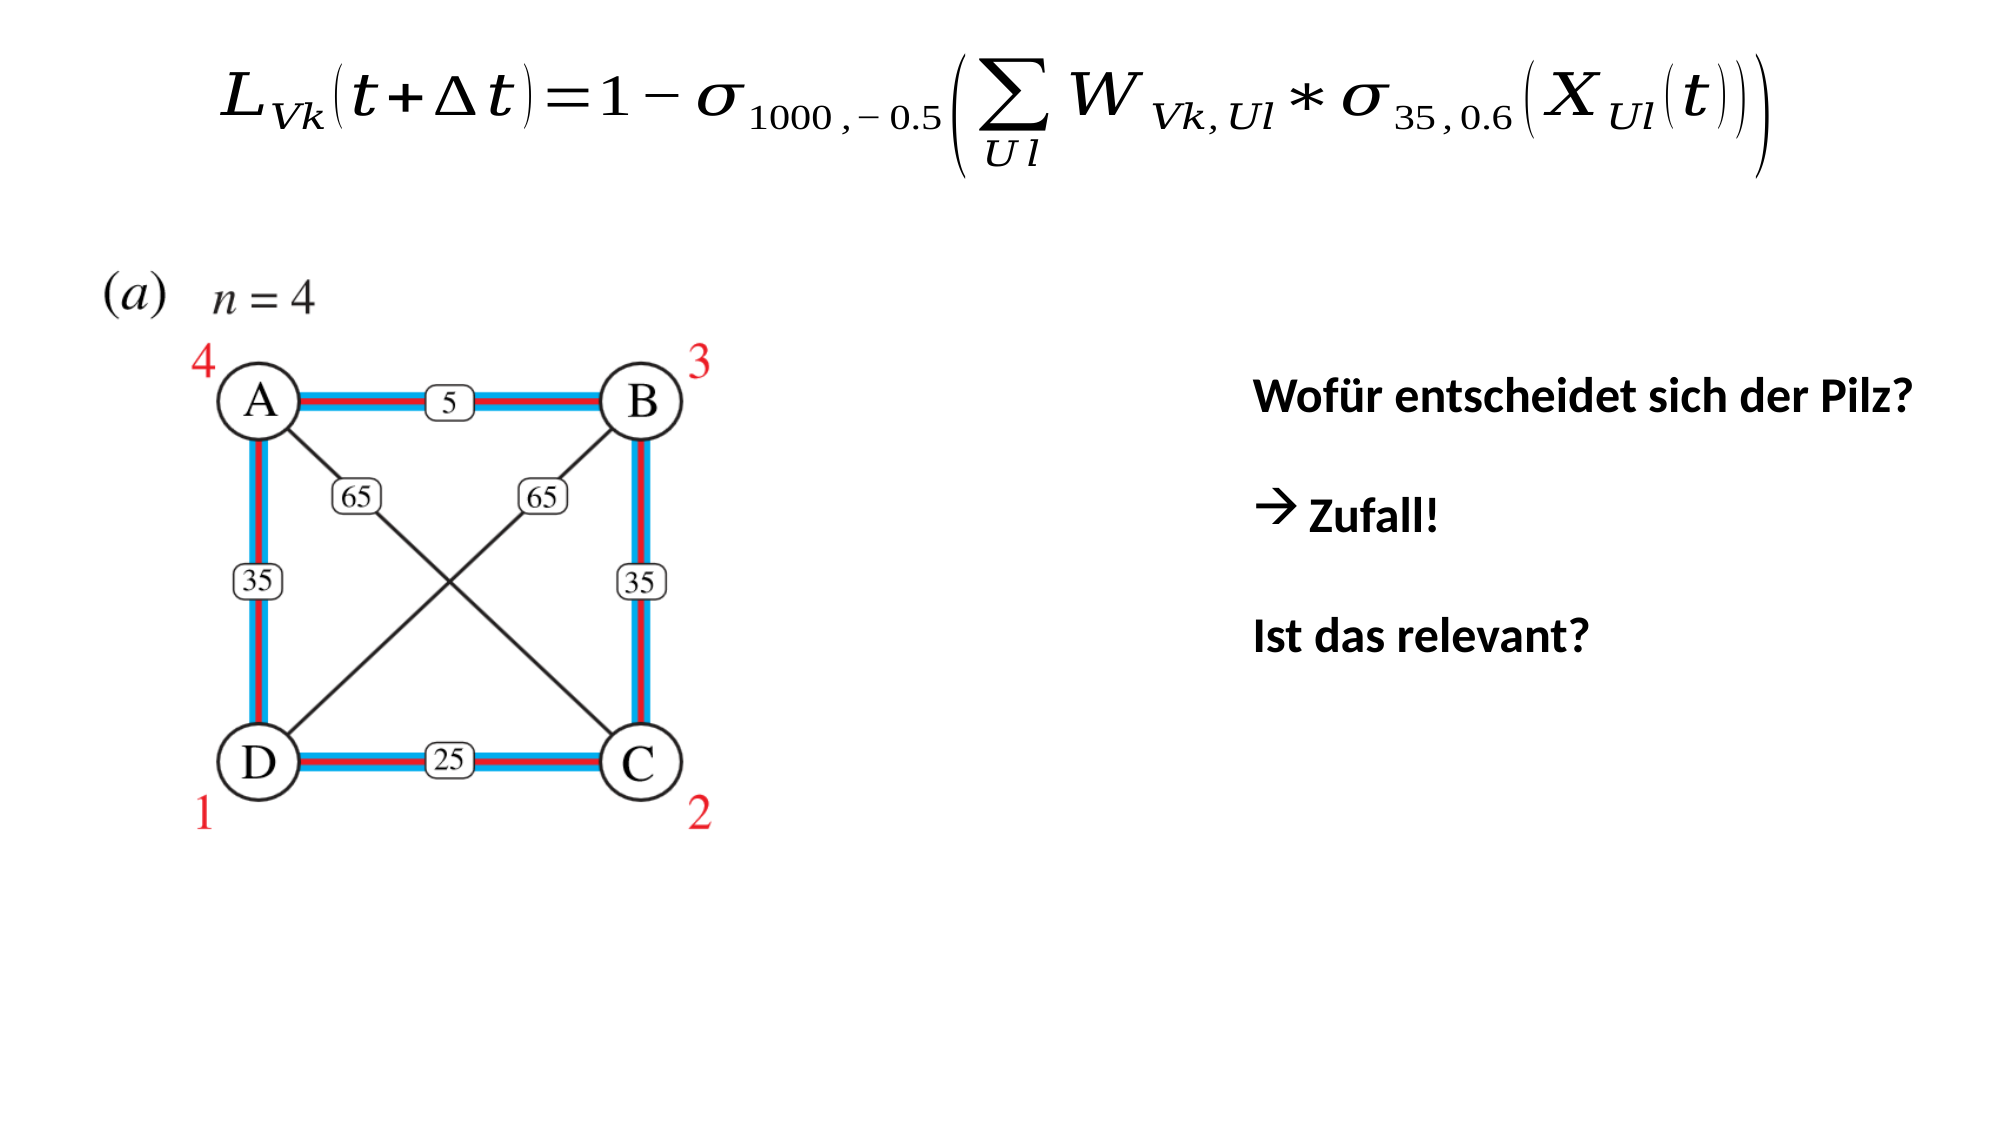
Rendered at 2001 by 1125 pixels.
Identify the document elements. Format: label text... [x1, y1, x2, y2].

text_box Wofür entscheidet sich der Pilz? Zufall! Ist das relevant? [1238, 355, 1930, 671]
picture [94, 257, 735, 848]
